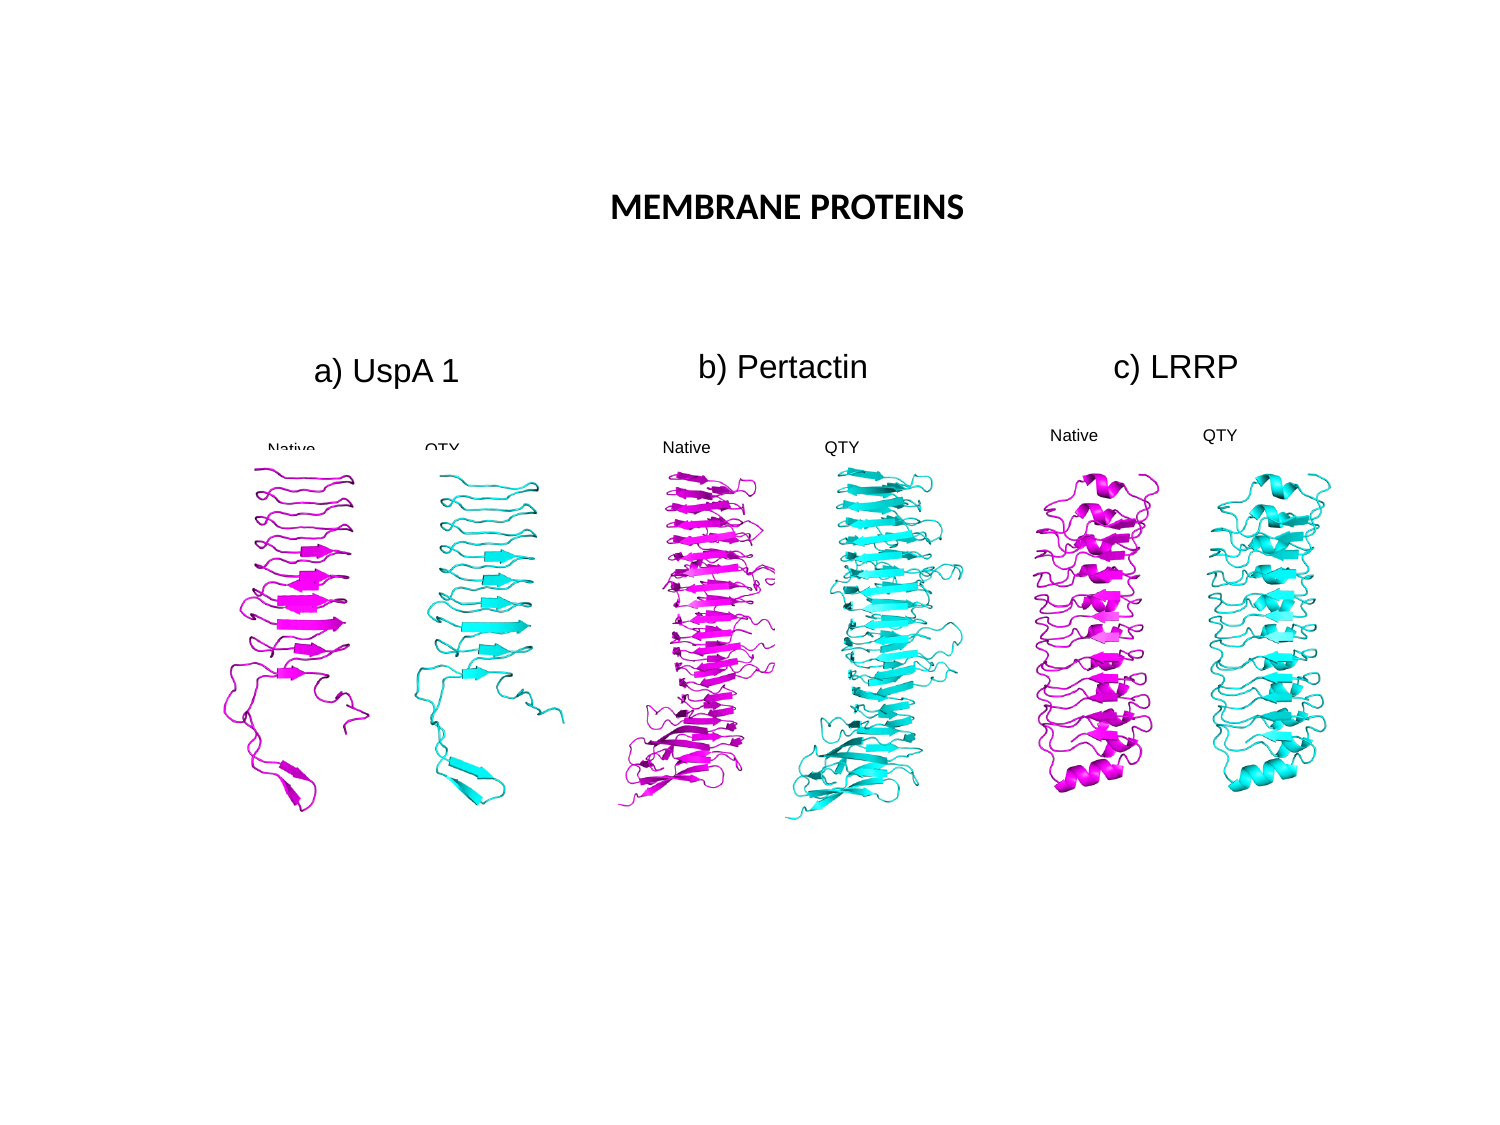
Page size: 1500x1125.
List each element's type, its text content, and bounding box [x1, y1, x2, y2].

picture [212, 449, 385, 822]
text_box MEMBRANE PROTEINS [474, 174, 1100, 235]
picture [399, 449, 576, 818]
picture [1199, 462, 1333, 799]
picture [612, 462, 973, 826]
text_box b) Pertactin Native QTY [600, 337, 1013, 477]
picture [1024, 462, 1164, 799]
text_box c) LRRP Native QTY [1013, 337, 1363, 465]
text_box a) UspA 1 Native QTY [162, 337, 600, 478]
